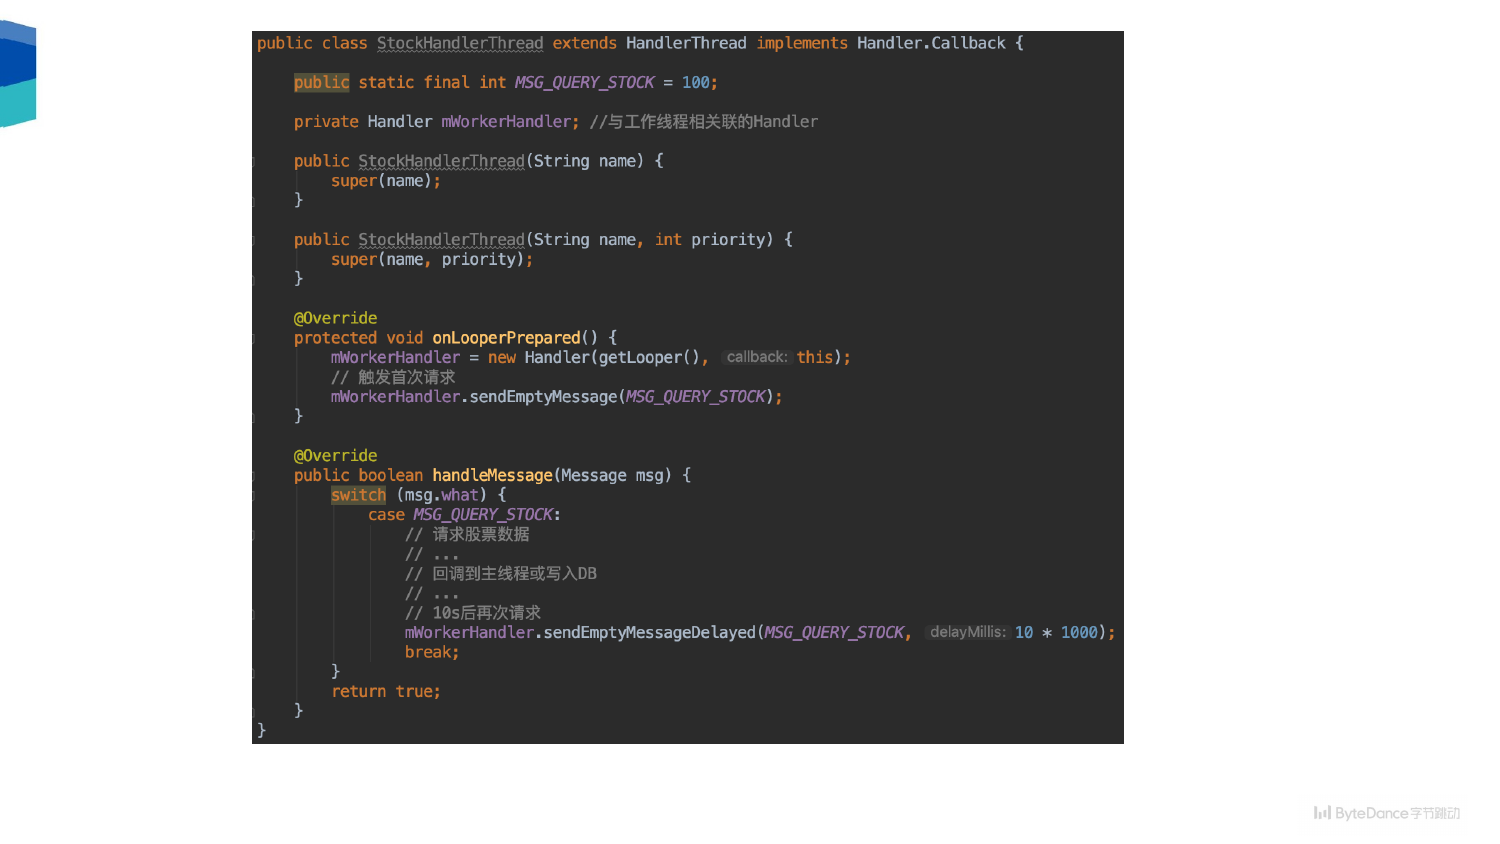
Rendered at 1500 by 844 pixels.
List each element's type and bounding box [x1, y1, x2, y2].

picture [252, 31, 1124, 744]
picture [1297, 794, 1468, 836]
picture [0, 0, 66, 149]
